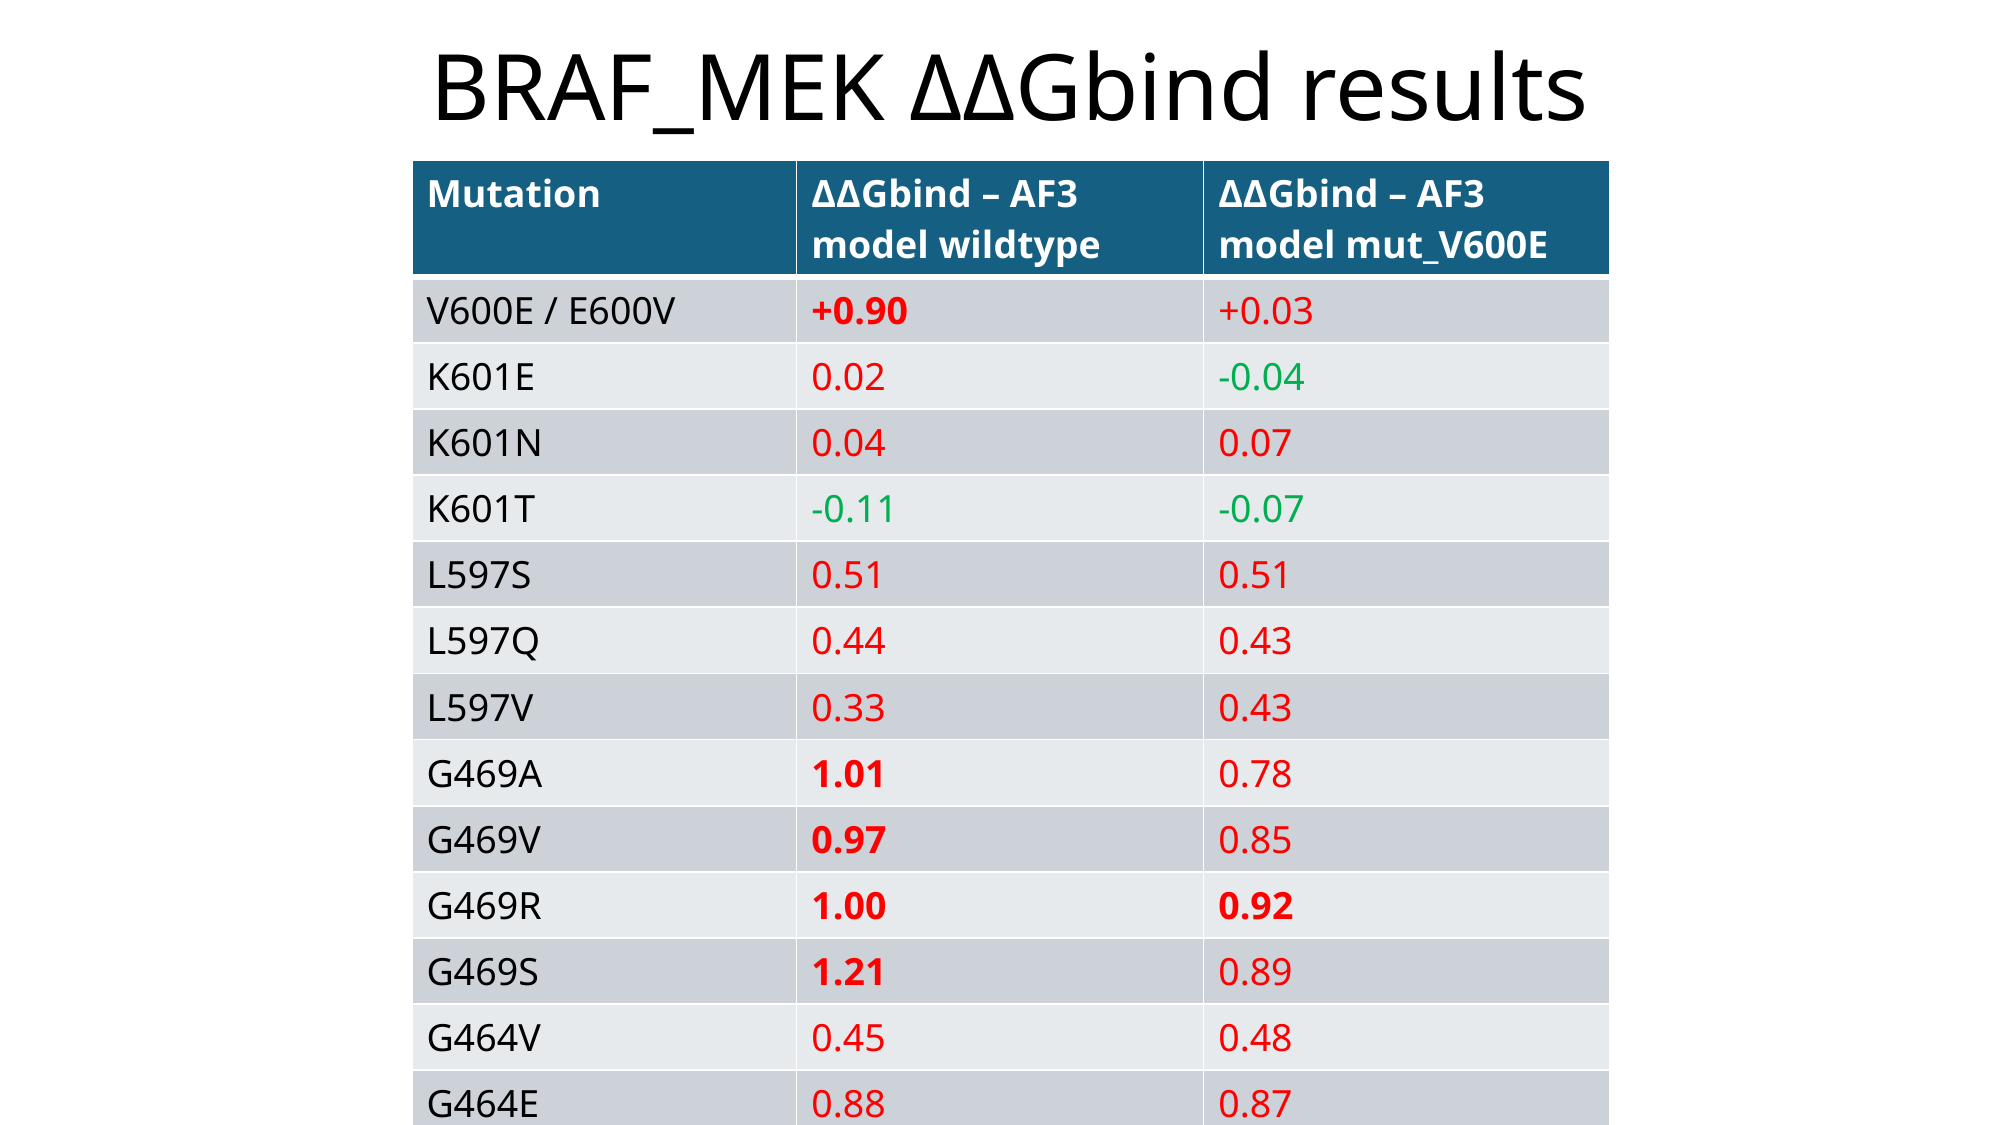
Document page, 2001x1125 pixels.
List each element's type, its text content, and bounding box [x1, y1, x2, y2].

table_cell 0.92 [1204, 873, 1609, 937]
table_cell 1.01 [797, 740, 1203, 805]
table_cell 0.43 [1204, 608, 1609, 673]
table_cell 0.88 [797, 1071, 1203, 1125]
table_cell G469R [413, 873, 796, 937]
table_cell 0.87 [1204, 1071, 1609, 1125]
table_cell 0.33 [797, 674, 1203, 739]
table_cell -0.07 [1204, 476, 1609, 540]
table_cell K601E [413, 344, 796, 408]
table_cell L597V [413, 674, 796, 739]
table_cell G464E [413, 1071, 796, 1125]
table_cell 1.21 [797, 939, 1203, 1003]
table_cell L597Q [413, 608, 796, 673]
table_cell V600E / E600V [413, 280, 796, 342]
table_cell 0.43 [1204, 674, 1609, 739]
table_header ΔΔGbind – AF3 model wildtype [797, 161, 1203, 274]
table_cell +0.03 [1204, 280, 1609, 342]
table_cell -0.04 [1204, 344, 1609, 408]
table_cell 0.89 [1204, 939, 1609, 1003]
table_cell 0.78 [1204, 740, 1609, 805]
table_cell L597S [413, 542, 796, 606]
table_cell 1.00 [797, 873, 1203, 937]
table_cell G469A [413, 740, 796, 805]
table_cell K601T [413, 476, 796, 540]
table_cell 0.04 [797, 410, 1203, 474]
table_cell G464V [413, 1005, 796, 1069]
table_cell 0.51 [1204, 542, 1609, 606]
table_cell 0.48 [1204, 1005, 1609, 1069]
table_cell 0.44 [797, 608, 1203, 673]
table_header ΔΔGbind – AF3 model mut_V600E [1204, 161, 1609, 274]
table_cell 0.97 [797, 807, 1203, 871]
table_cell 0.45 [797, 1005, 1203, 1069]
table_cell 0.51 [797, 542, 1203, 606]
table_cell +0.90 [797, 280, 1203, 342]
table_cell K601N [413, 410, 796, 474]
table_cell -0.11 [797, 476, 1203, 540]
table_cell 0.07 [1204, 410, 1609, 474]
table_cell G469S [413, 939, 796, 1003]
table_cell 0.85 [1204, 807, 1609, 871]
title BRAF_MEK ΔΔGbind results [415, 0, 2000, 200]
table_cell 0.02 [797, 344, 1203, 408]
table_cell G469V [413, 807, 796, 871]
table_header Mutation [413, 161, 796, 274]
